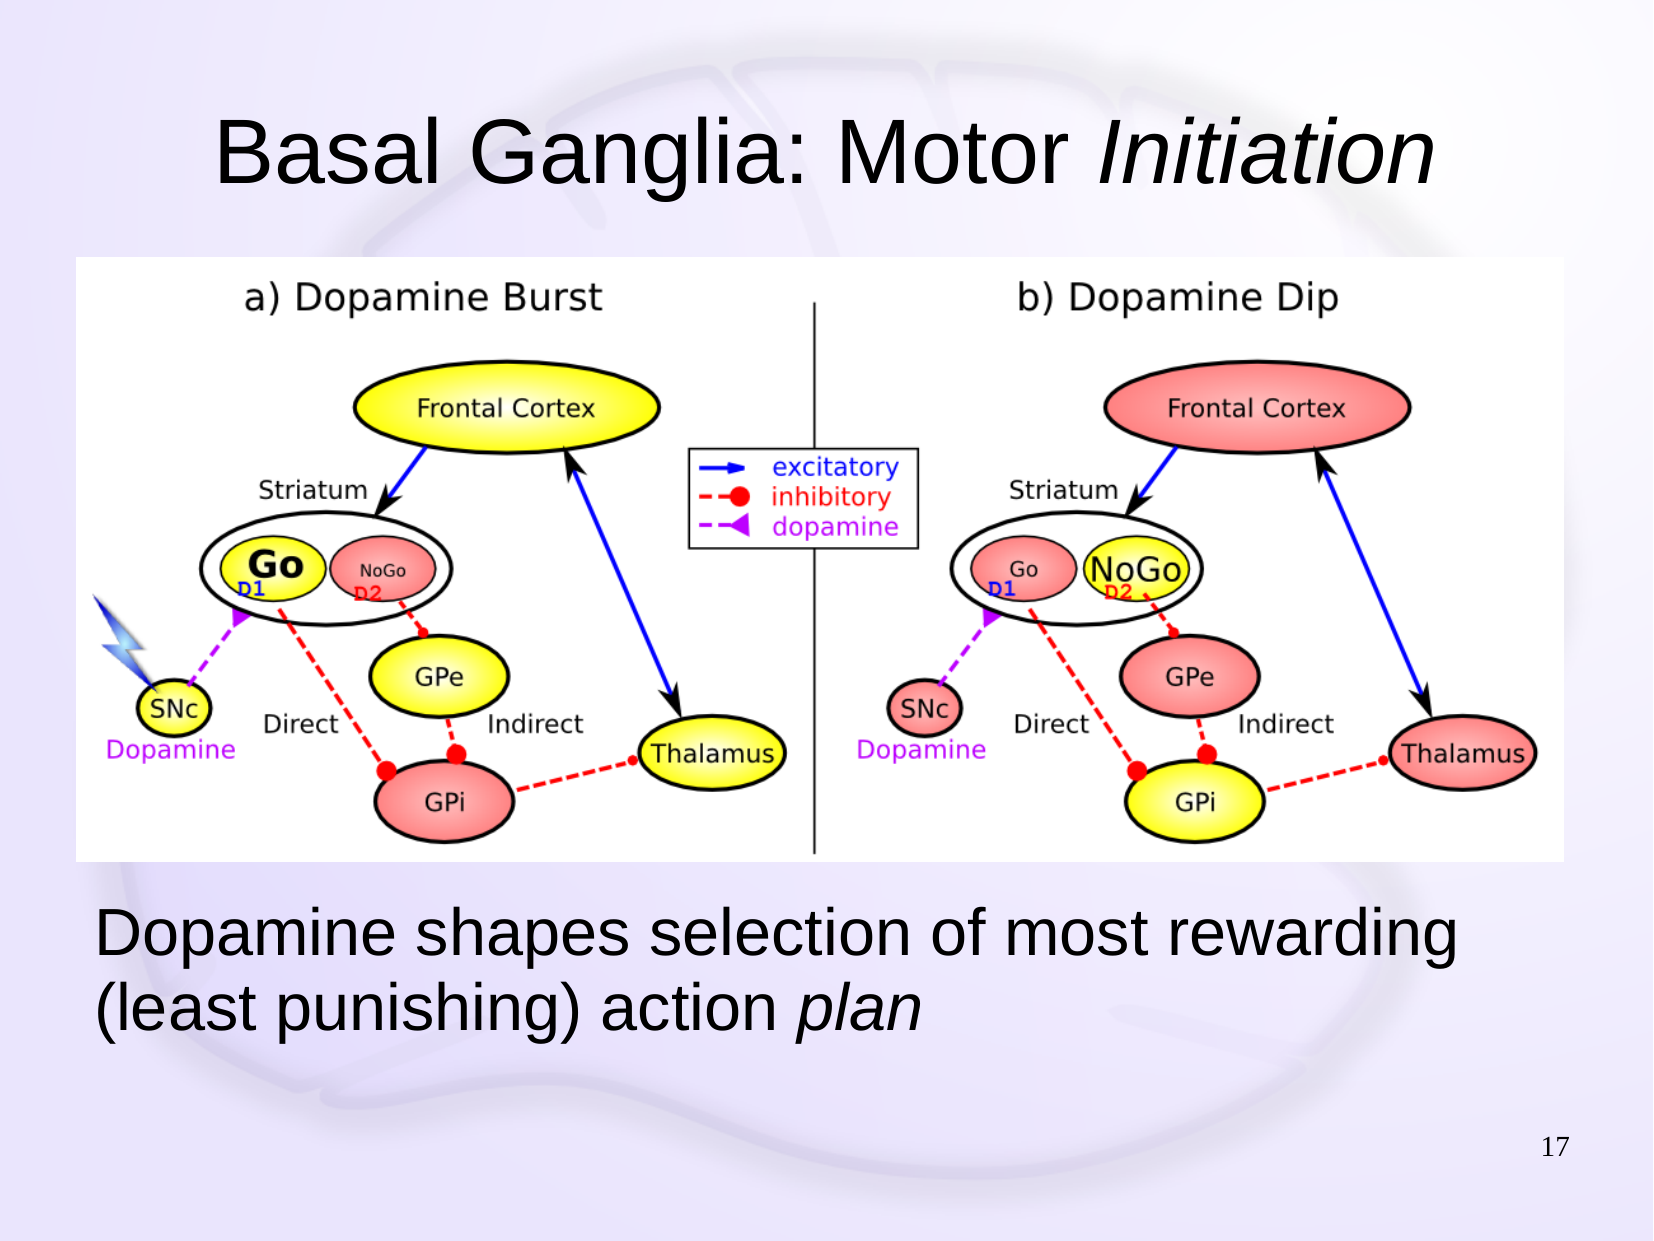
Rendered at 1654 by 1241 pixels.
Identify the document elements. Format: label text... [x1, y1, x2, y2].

slide_number 17 [1184, 1129, 1571, 1216]
title Basal Ganglia: Motor Initiation [82, 49, 1571, 257]
picture [0, 0, 1654, 1241]
list Dopamine shapes selection of most rewarding (least punishing) action plan [76, 895, 1565, 1097]
